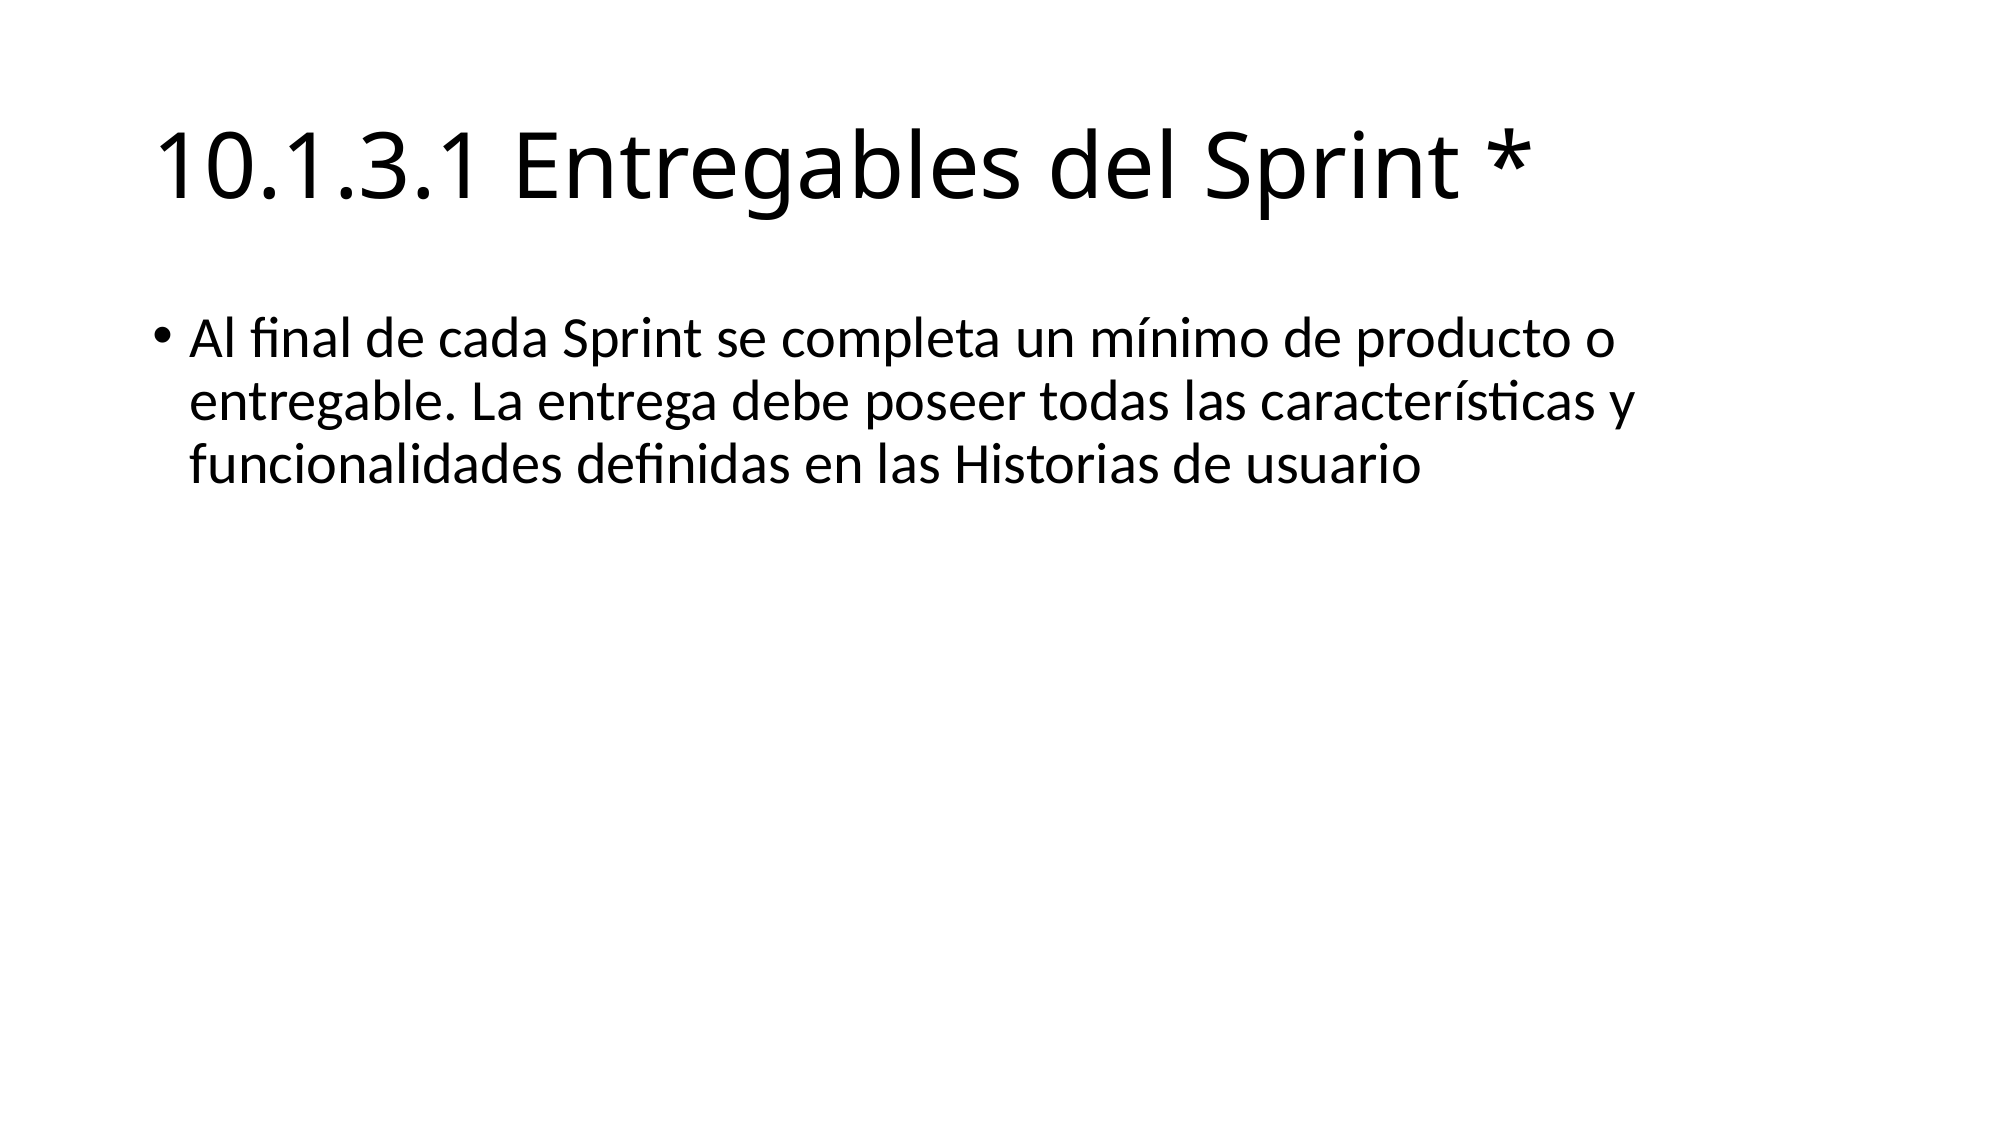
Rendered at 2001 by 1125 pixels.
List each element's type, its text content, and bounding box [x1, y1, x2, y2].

title 10.1.3.1 Entregables del Sprint * [137, 59, 1863, 278]
list Al final de cada Sprint se completa un mínimo de producto o entregable. La entrega debe poseer todas las características y funcionalidades definidas en las Historias de usuario [137, 299, 1863, 1014]
